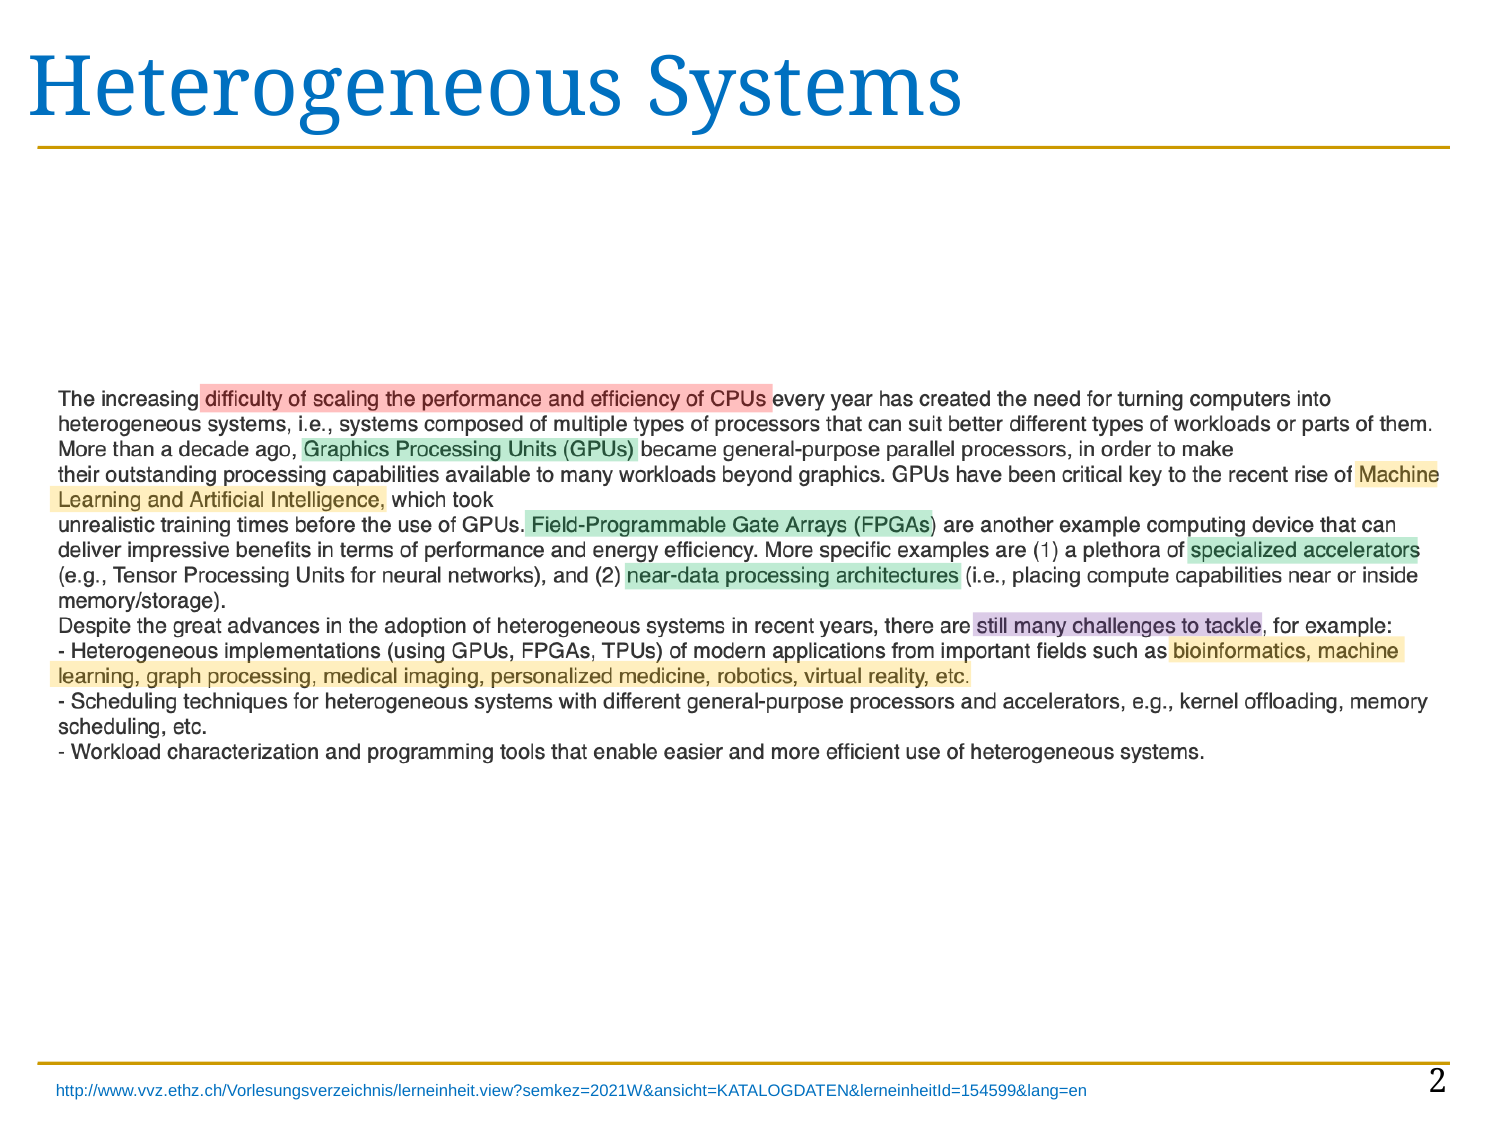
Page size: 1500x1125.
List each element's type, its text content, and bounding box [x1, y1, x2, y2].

picture [44, 374, 1456, 772]
slide_number 2 [1111, 1036, 1462, 1112]
title Heterogeneous Systems [12, 24, 1500, 200]
text_box http://www.vvz.ethz.ch/Vorlesungsverzeichnis/lerneinheit.view?semkez=2021W&ansicht=KATALOGDATEN&lerneinheitId=154599&lang=en [41, 1072, 1104, 1108]
